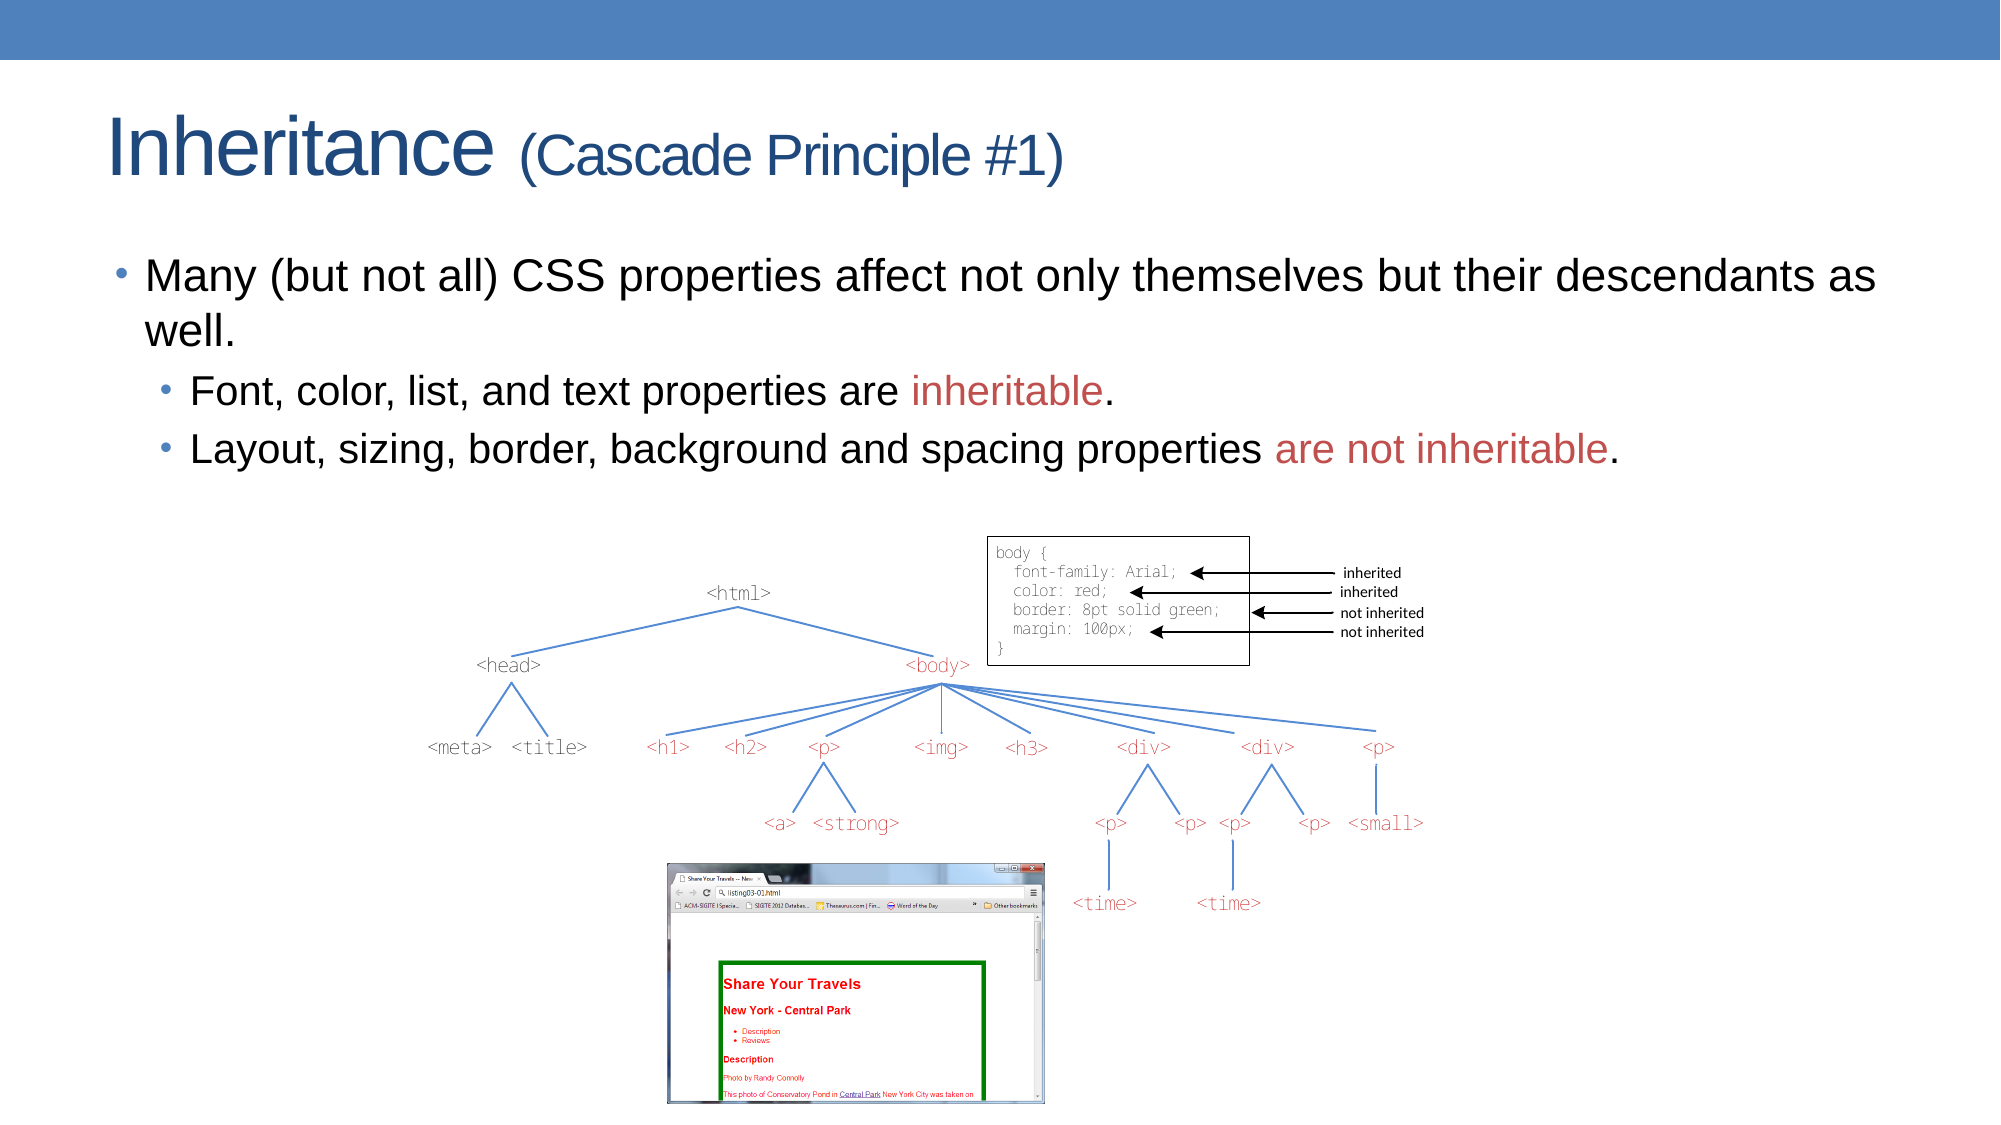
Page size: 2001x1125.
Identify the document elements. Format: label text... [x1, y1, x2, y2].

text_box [415, 533, 1468, 1108]
title Inheritance (Cascade Principle #1) [90, 61, 1891, 224]
list Many (but not all) CSS properties affect not only themselves but their descendants as well. Font, color, list, and text properties are inheritable. Layout, sizing, border, background and spacing properties are not inheritable. [99, 238, 1900, 1039]
